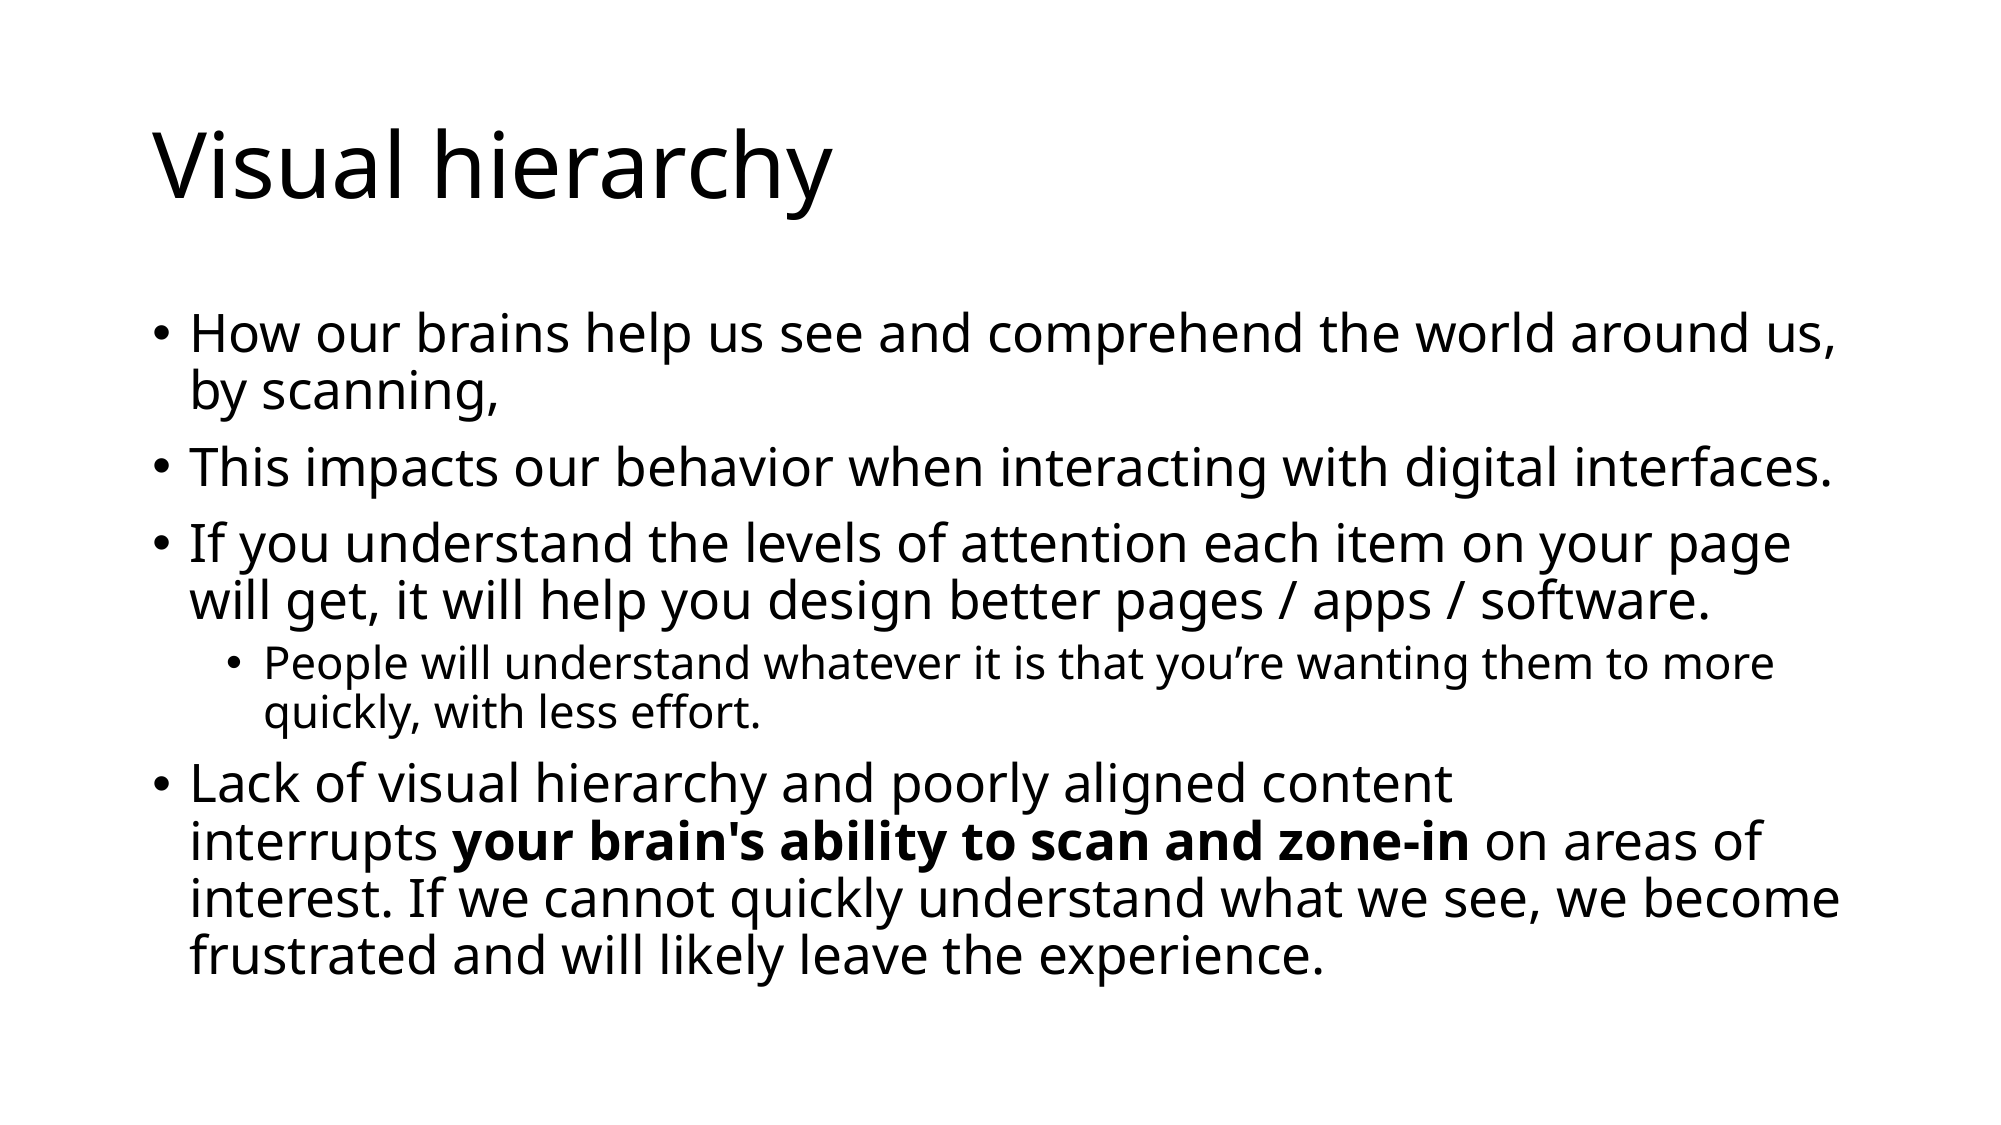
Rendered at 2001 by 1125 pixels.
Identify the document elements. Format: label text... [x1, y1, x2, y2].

list How our brains help us see and comprehend the world around us, by scanning, This impacts our behavior when interacting with digital interfaces. If you understand the levels of attention each item on your page will get, it will help you design better pages / apps / software. People will understand whatever it is that you’re wanting them to more quickly, with less effort. Lack of visual hierarchy and poorly aligned content interrupts your brain's ability to scan and zone-in on areas of interest. If we cannot quickly understand what we see, we become frustrated and will likely leave the experience. [137, 299, 1863, 1014]
title Visual hierarchy [137, 59, 1863, 278]
